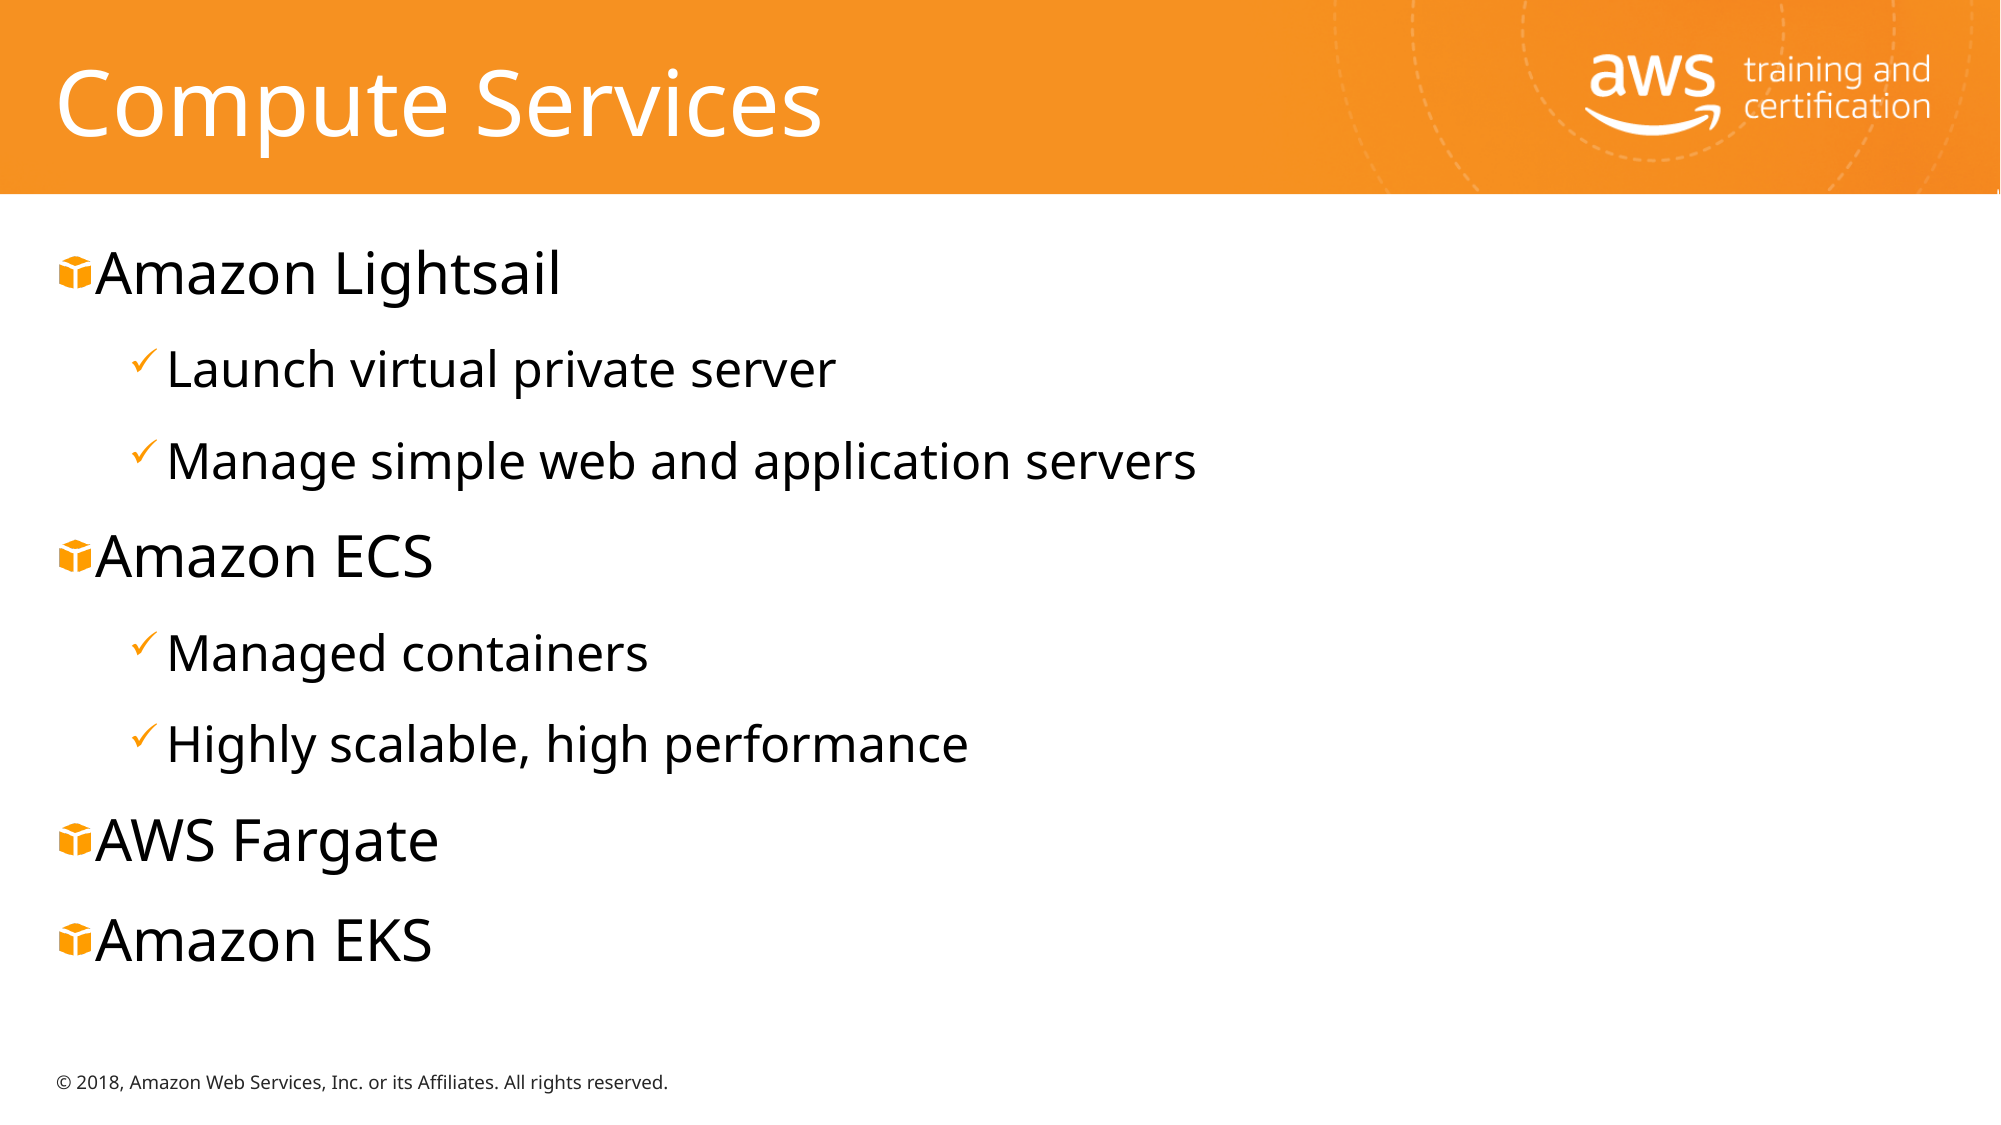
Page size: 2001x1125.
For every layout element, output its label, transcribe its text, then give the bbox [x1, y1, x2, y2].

list Amazon Lightsail Launch virtual private server Manage simple web and application servers Amazon ECS Managed containers Highly scalable, high performance AWS Fargate Amazon EKS [39, 236, 1765, 1043]
text_box [39, 43, 1863, 172]
picture [0, 0, 1997, 1125]
